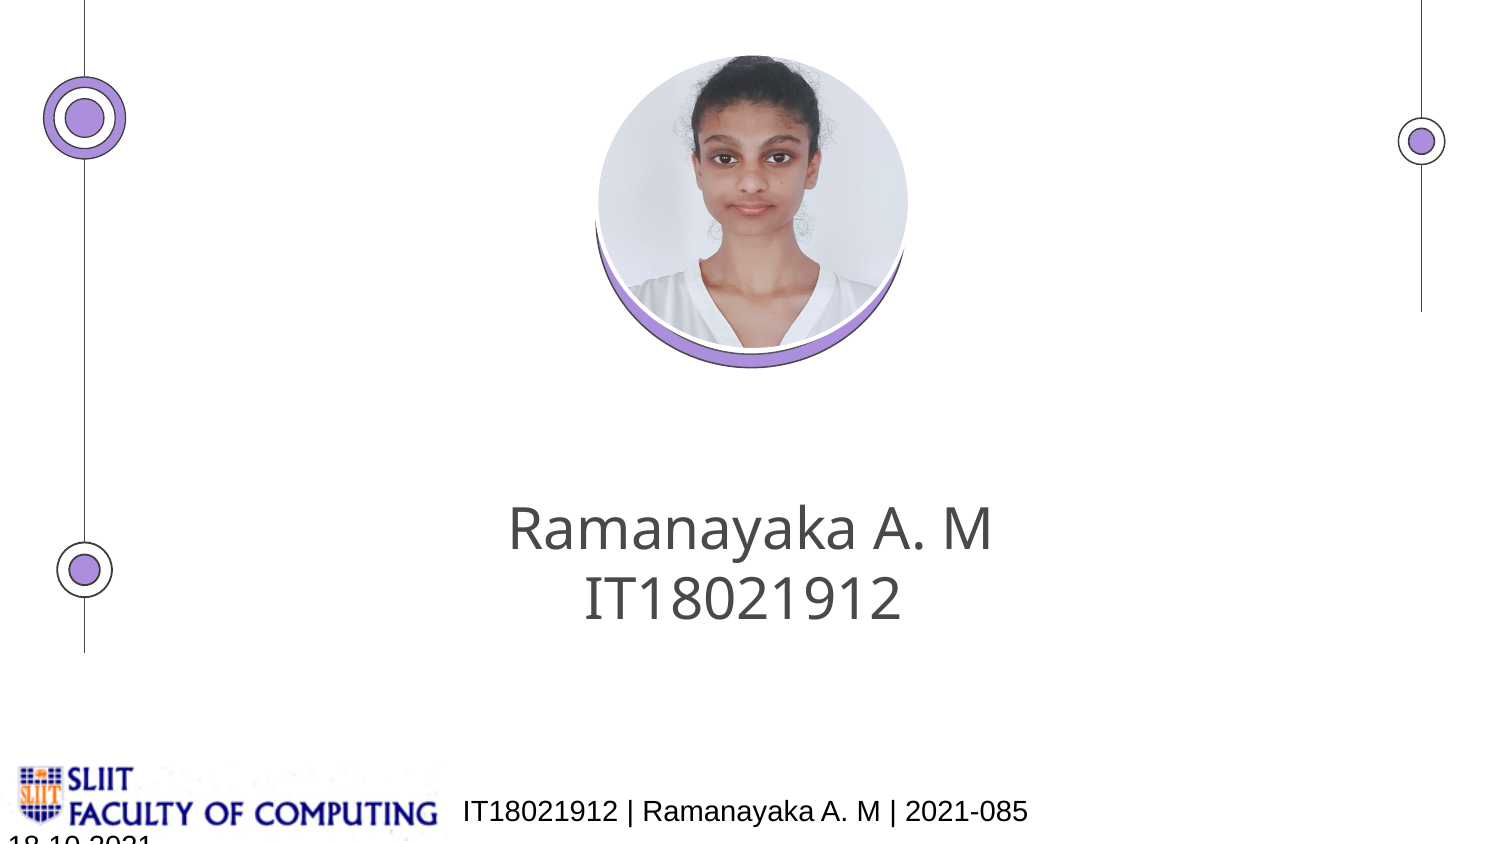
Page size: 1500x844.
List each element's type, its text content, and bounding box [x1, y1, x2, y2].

text_box IT18021912 | Ramanayaka A. M | 2021-085 18.10.2021 [453, 784, 1493, 844]
title Ramanayaka A. M IT18021912 [134, 476, 1369, 584]
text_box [595, 358, 907, 368]
picture [0, 765, 451, 841]
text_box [595, 53, 911, 351]
